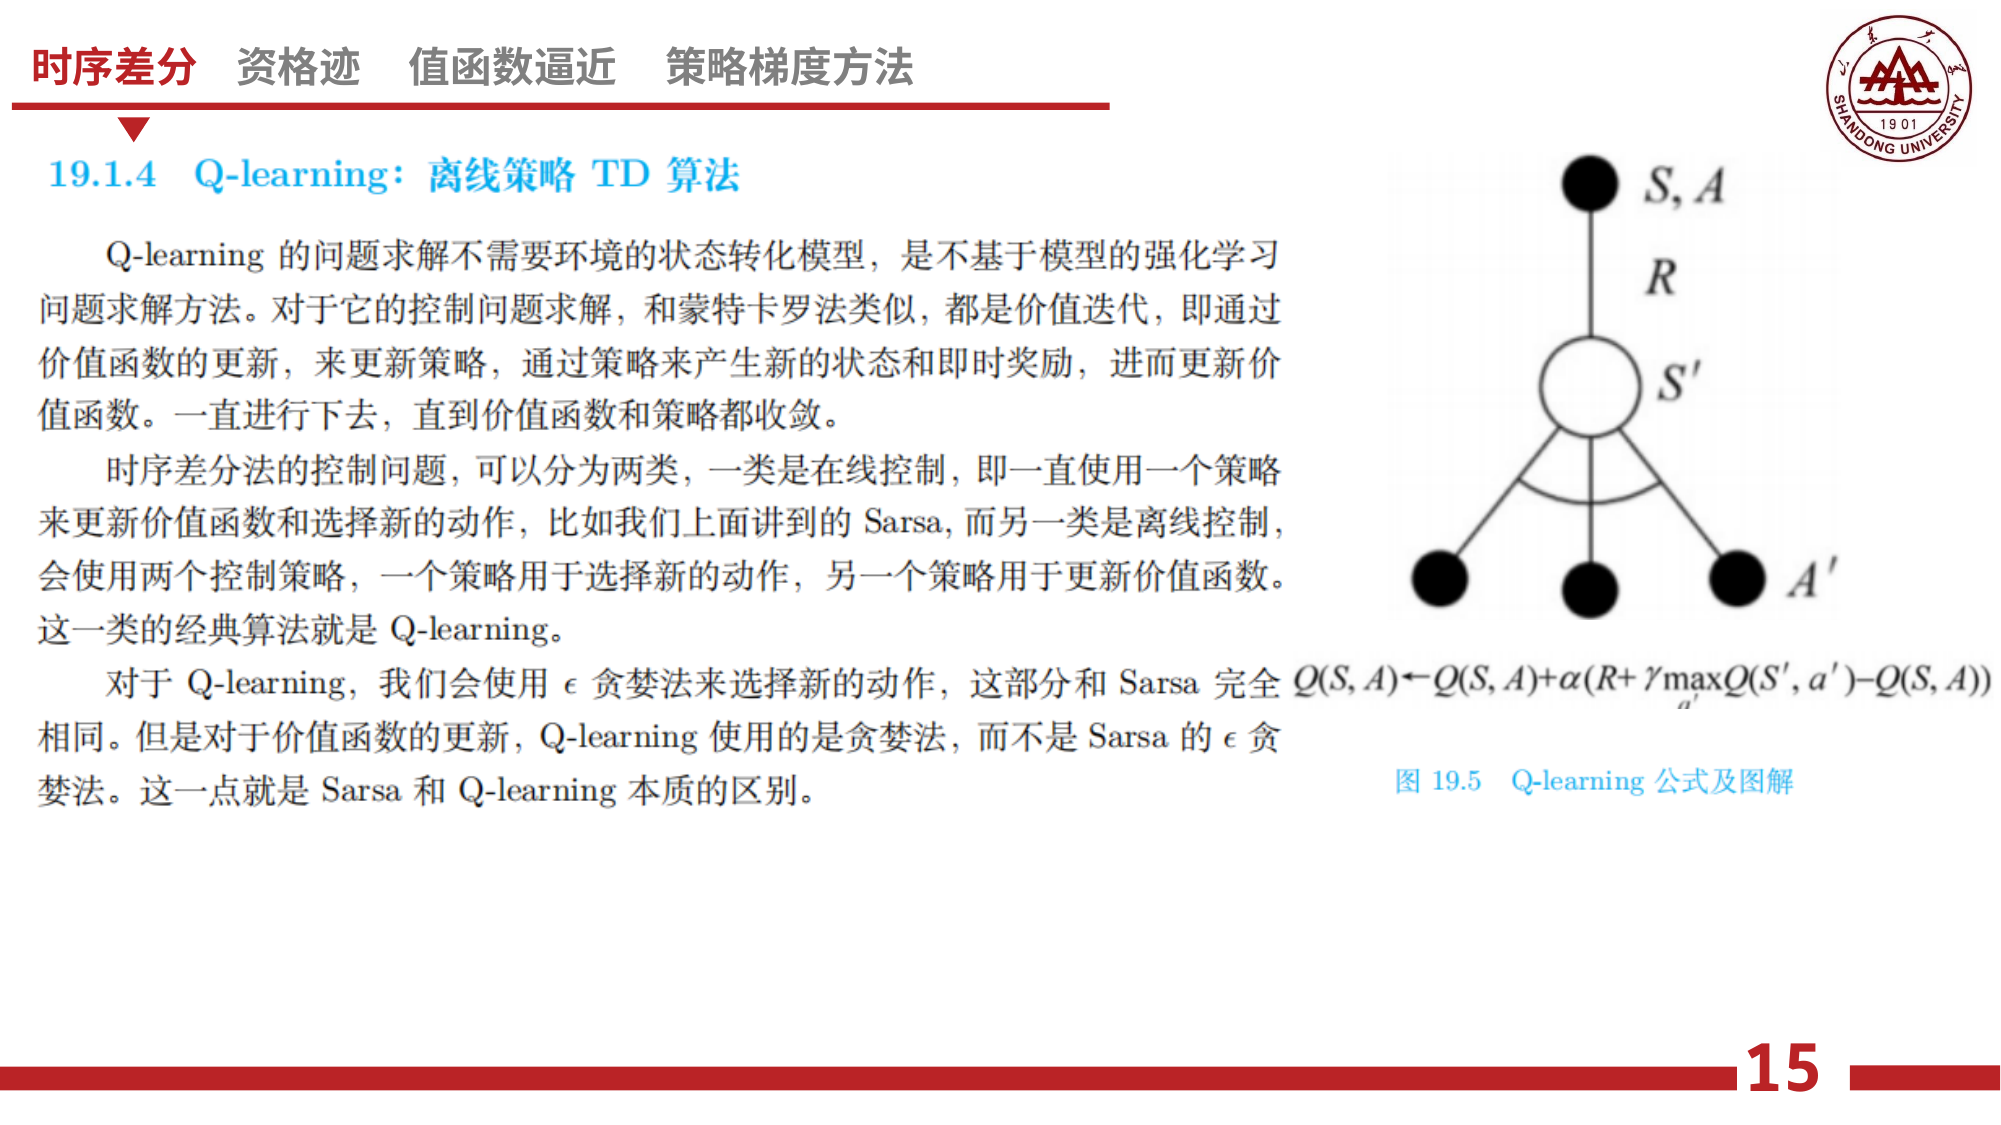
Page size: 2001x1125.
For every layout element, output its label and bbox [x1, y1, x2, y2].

picture [43, 151, 752, 201]
picture [1387, 9, 1977, 620]
picture [1353, 741, 1842, 813]
picture [17, 225, 2000, 814]
